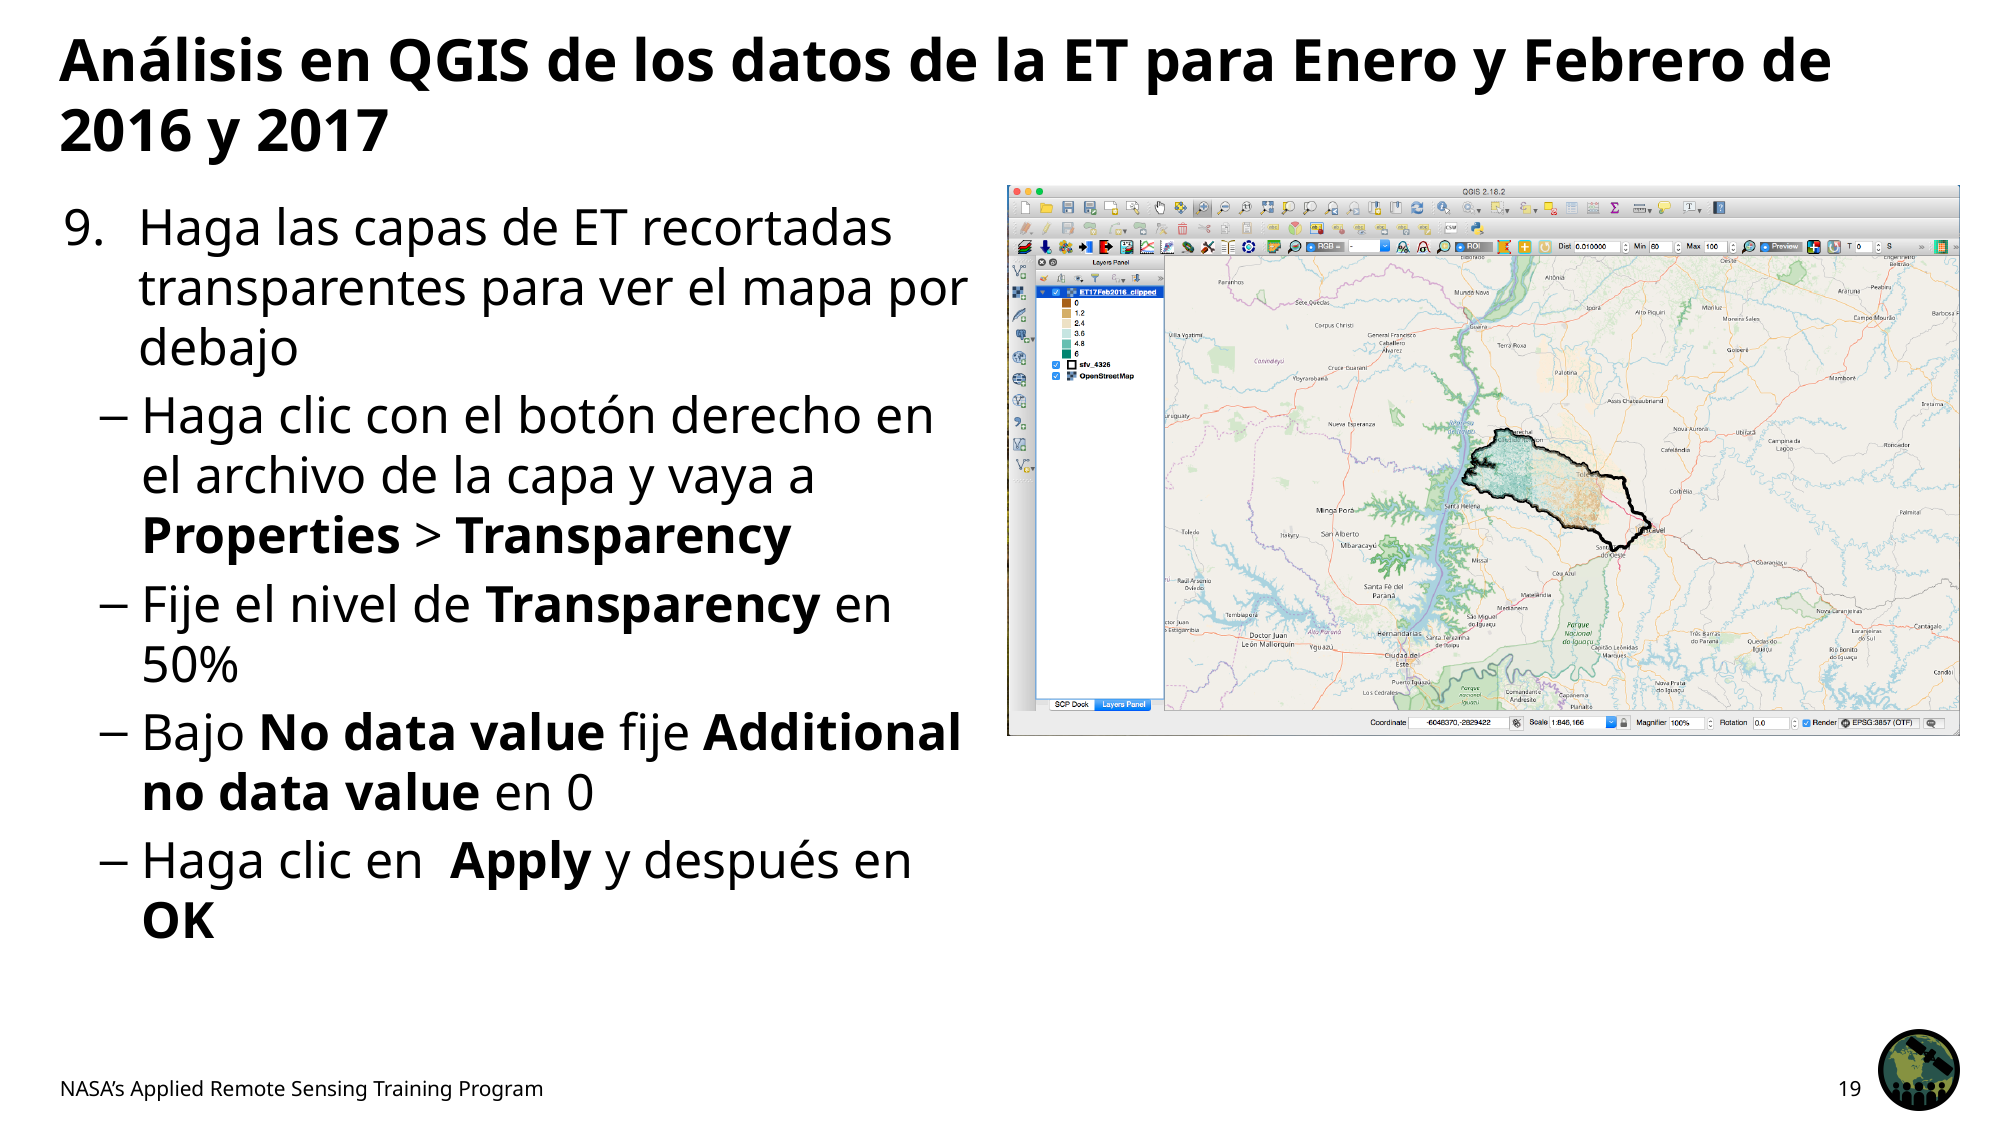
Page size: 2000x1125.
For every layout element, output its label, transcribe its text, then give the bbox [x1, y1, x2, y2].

list Haga las capas de ET recortadas transparentes para ver el mapa por debajo Haga clic con el botón derecho en el archivo de la capa y vaya a Properties > Transparency Fije el nivel de Transparency en 50% Bajo No data value fije Additional no data value en 0 Haga clic en Apply y después en OK [39, 185, 993, 1013]
picture [1878, 1029, 1960, 1111]
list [1006, 185, 1960, 736]
title Análisis en QGIS de los datos de la ET para Enero y Febrero de 2016 y 2017 [39, 45, 1960, 140]
